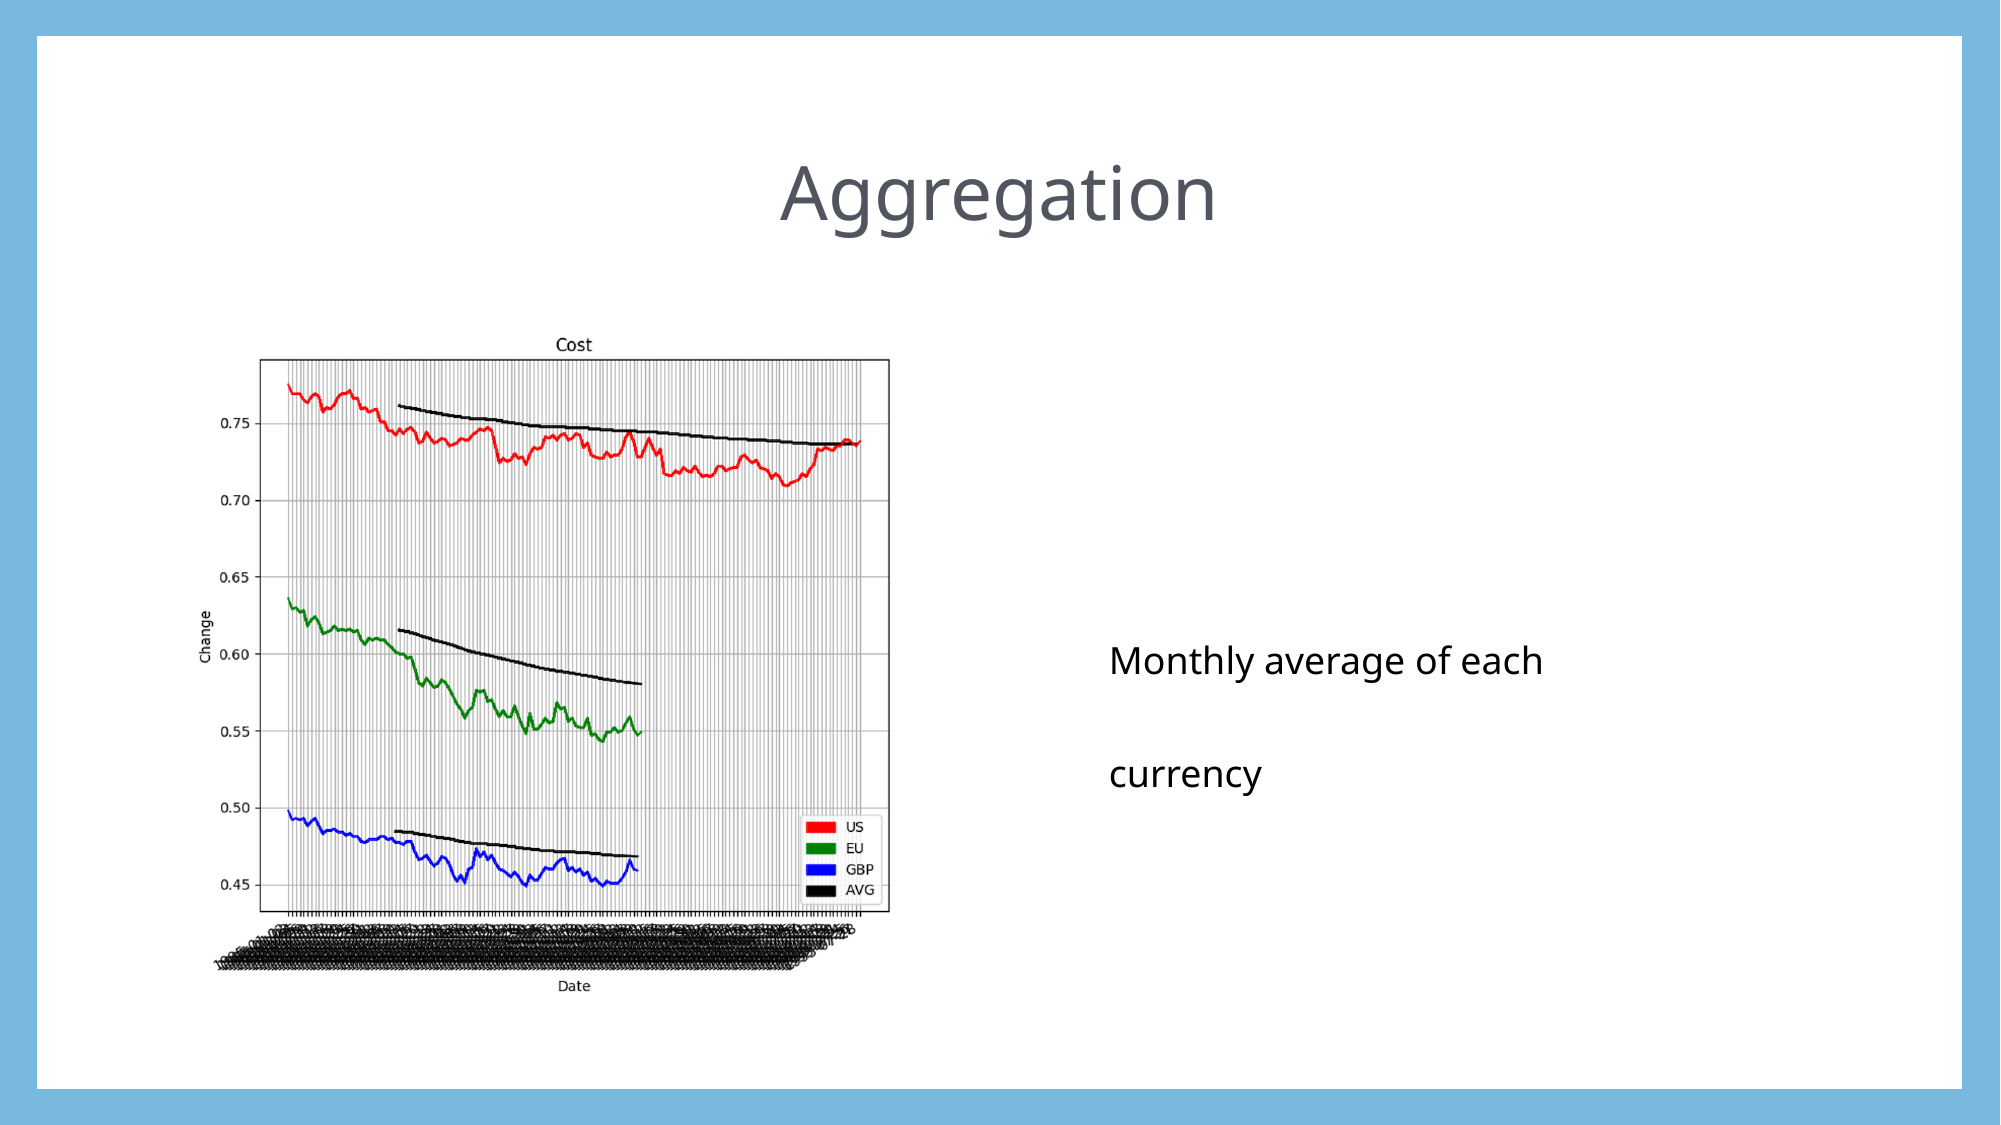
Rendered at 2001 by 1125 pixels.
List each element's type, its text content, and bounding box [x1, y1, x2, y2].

text_box Aggregation [547, 93, 1453, 243]
text_box Monthly average of each currency [1094, 562, 1713, 803]
picture [188, 324, 906, 1000]
